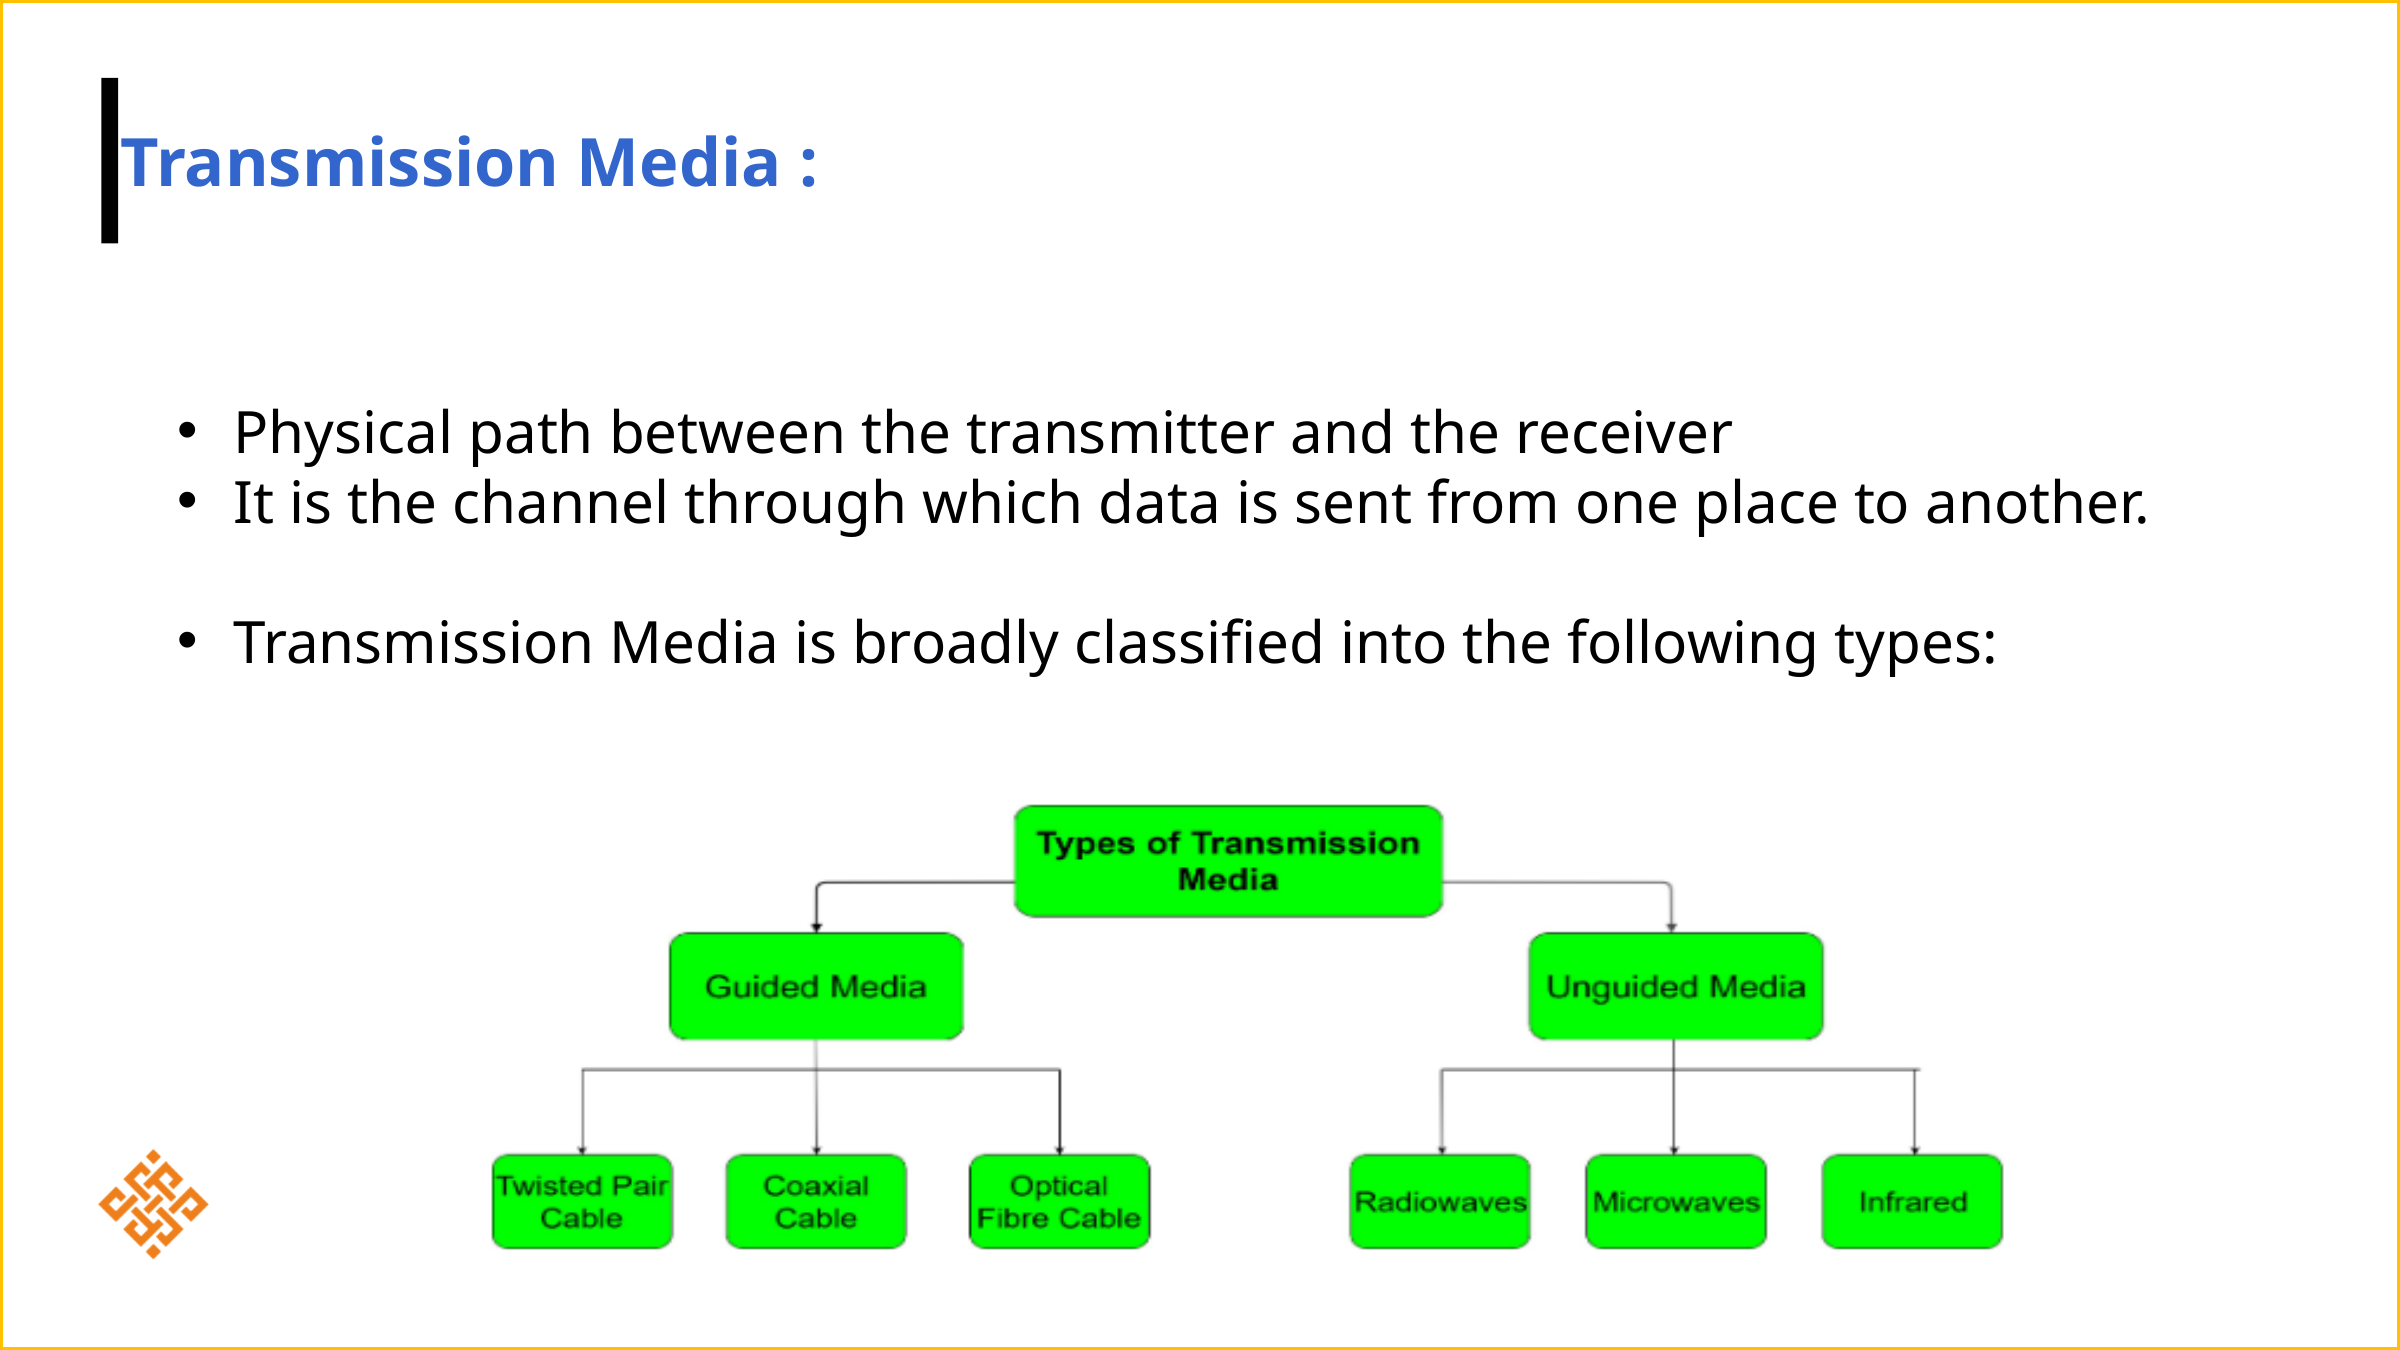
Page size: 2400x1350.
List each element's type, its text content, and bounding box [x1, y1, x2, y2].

text_box Transmission Media : [106, 112, 834, 208]
picture [462, 749, 2026, 1301]
text_box Physical path between the transmitter and the receiver It is the channel through which data is sent from one place to another. Transmission Media is broadly classified into the following types: [162, 387, 2283, 683]
picture [75, 1058, 235, 1350]
